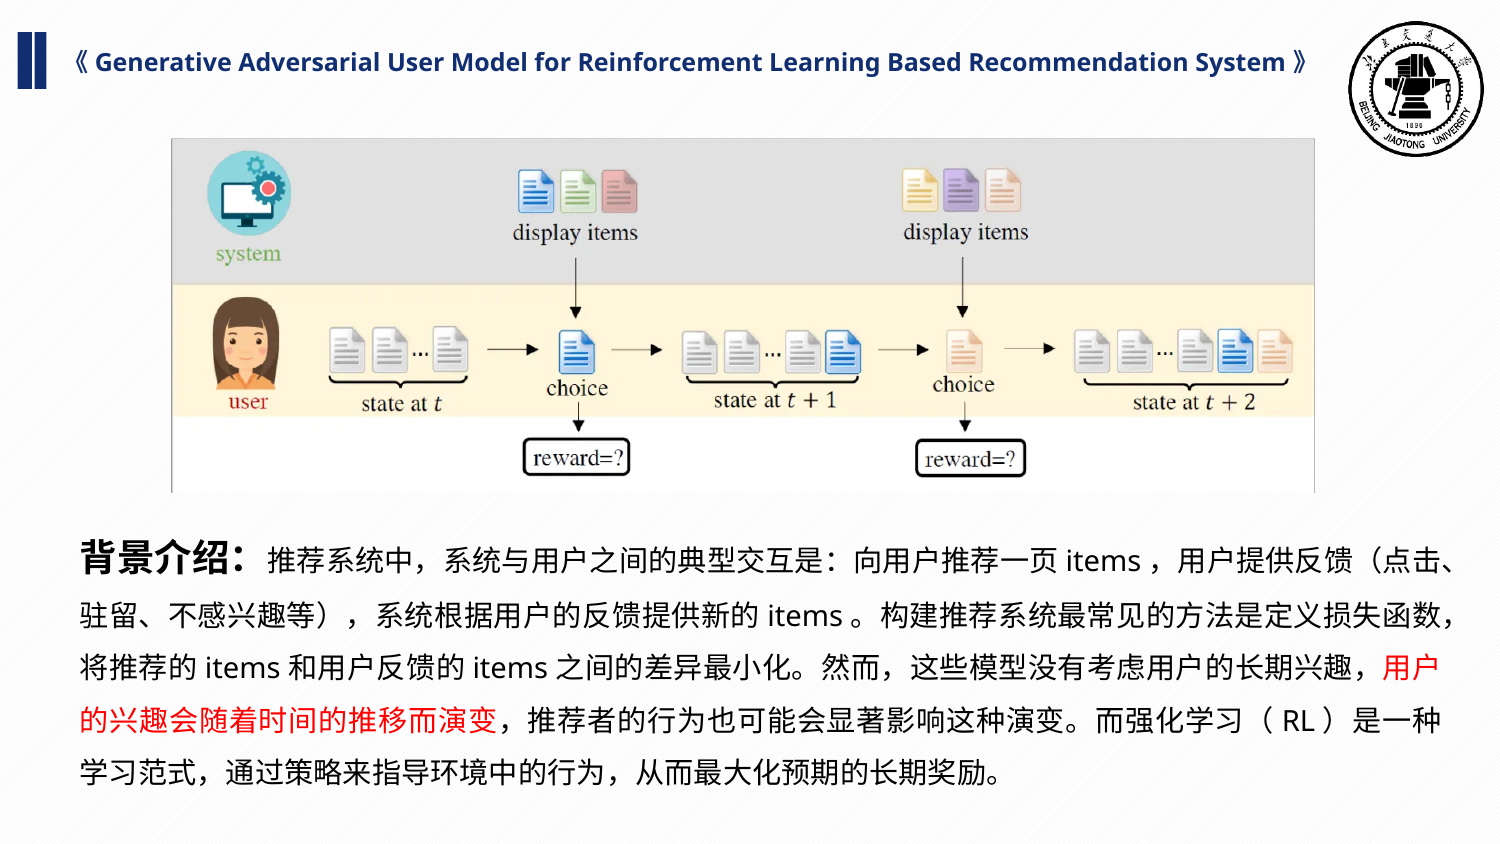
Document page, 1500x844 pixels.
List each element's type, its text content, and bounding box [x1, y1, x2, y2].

text_box 《Generative Adversarial User Model for Reinforcement Learning Based Recommendation System》 [49, 38, 1323, 84]
text_box [16, 30, 32, 91]
text_box 背景介绍：推荐系统中，系统与用户之间的典型交互是：向用户推荐一页items，用户提供反馈（点击、驻留、不感兴趣等），系统根据用户的反馈提供新的items。构建推荐系统最常见的方法是定义损失函数，将推荐的items和用户反馈的items之间的差异最小化。然而，这些模型没有考虑用户的长期兴趣，用户的兴趣会随着时间的推移而演变，推荐者的行为也可能会显著影响这种演变。而强化学习（RL）是一种学习范式，通过策略来指导环境中的行为，从而最大化预期的长期奖励。 [64, 504, 1457, 797]
picture [170, 138, 1316, 493]
text_box [32, 30, 48, 91]
picture [1328, 21, 1498, 157]
